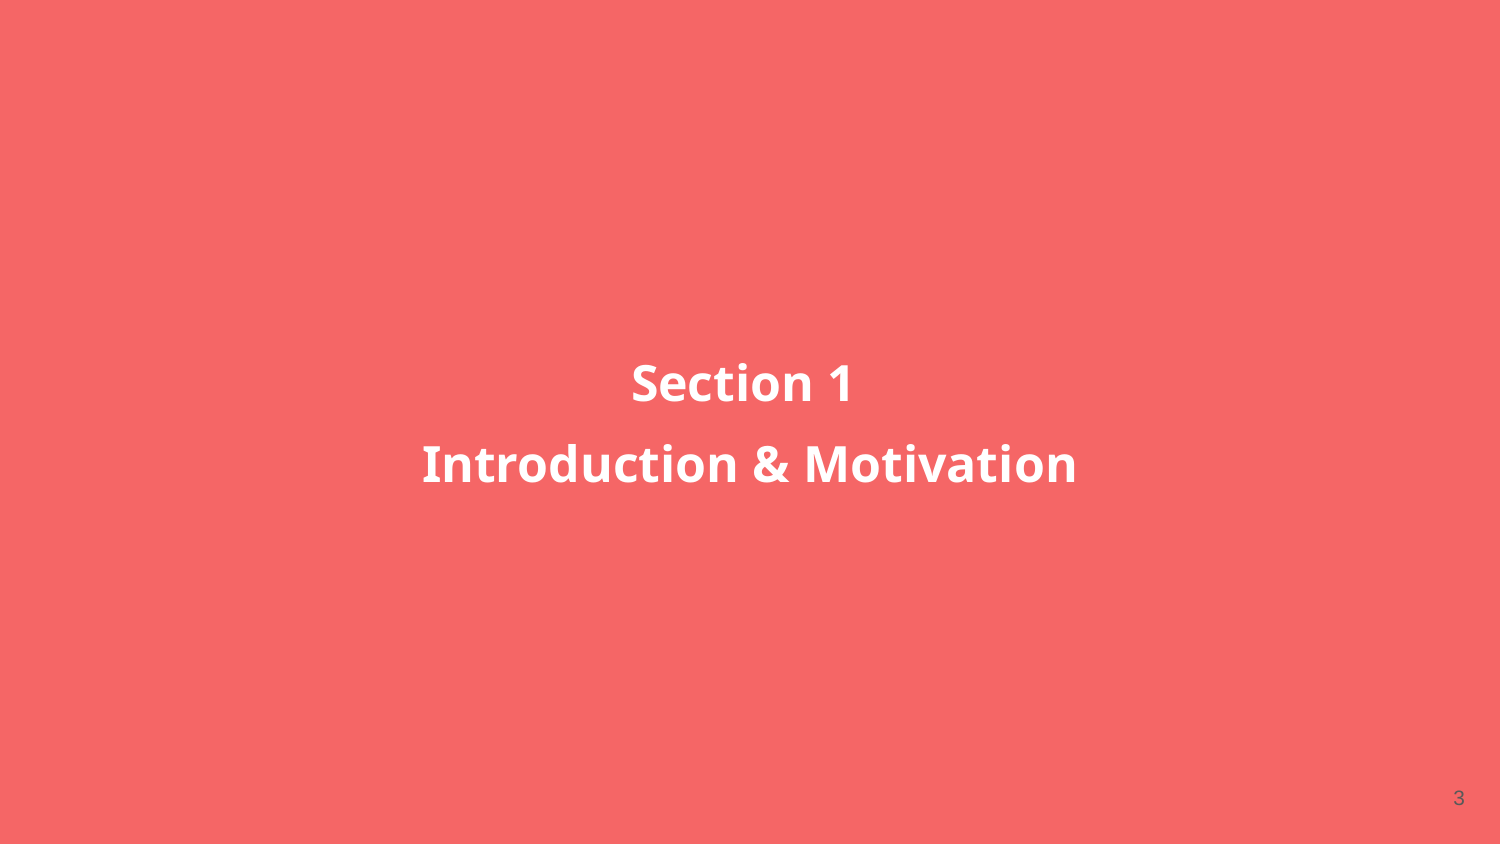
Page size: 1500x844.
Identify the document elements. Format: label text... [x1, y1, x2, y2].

slide_number ‹#› [1389, 764, 1480, 830]
title Section 1 Introduction & Motivation [51, 352, 1449, 491]
